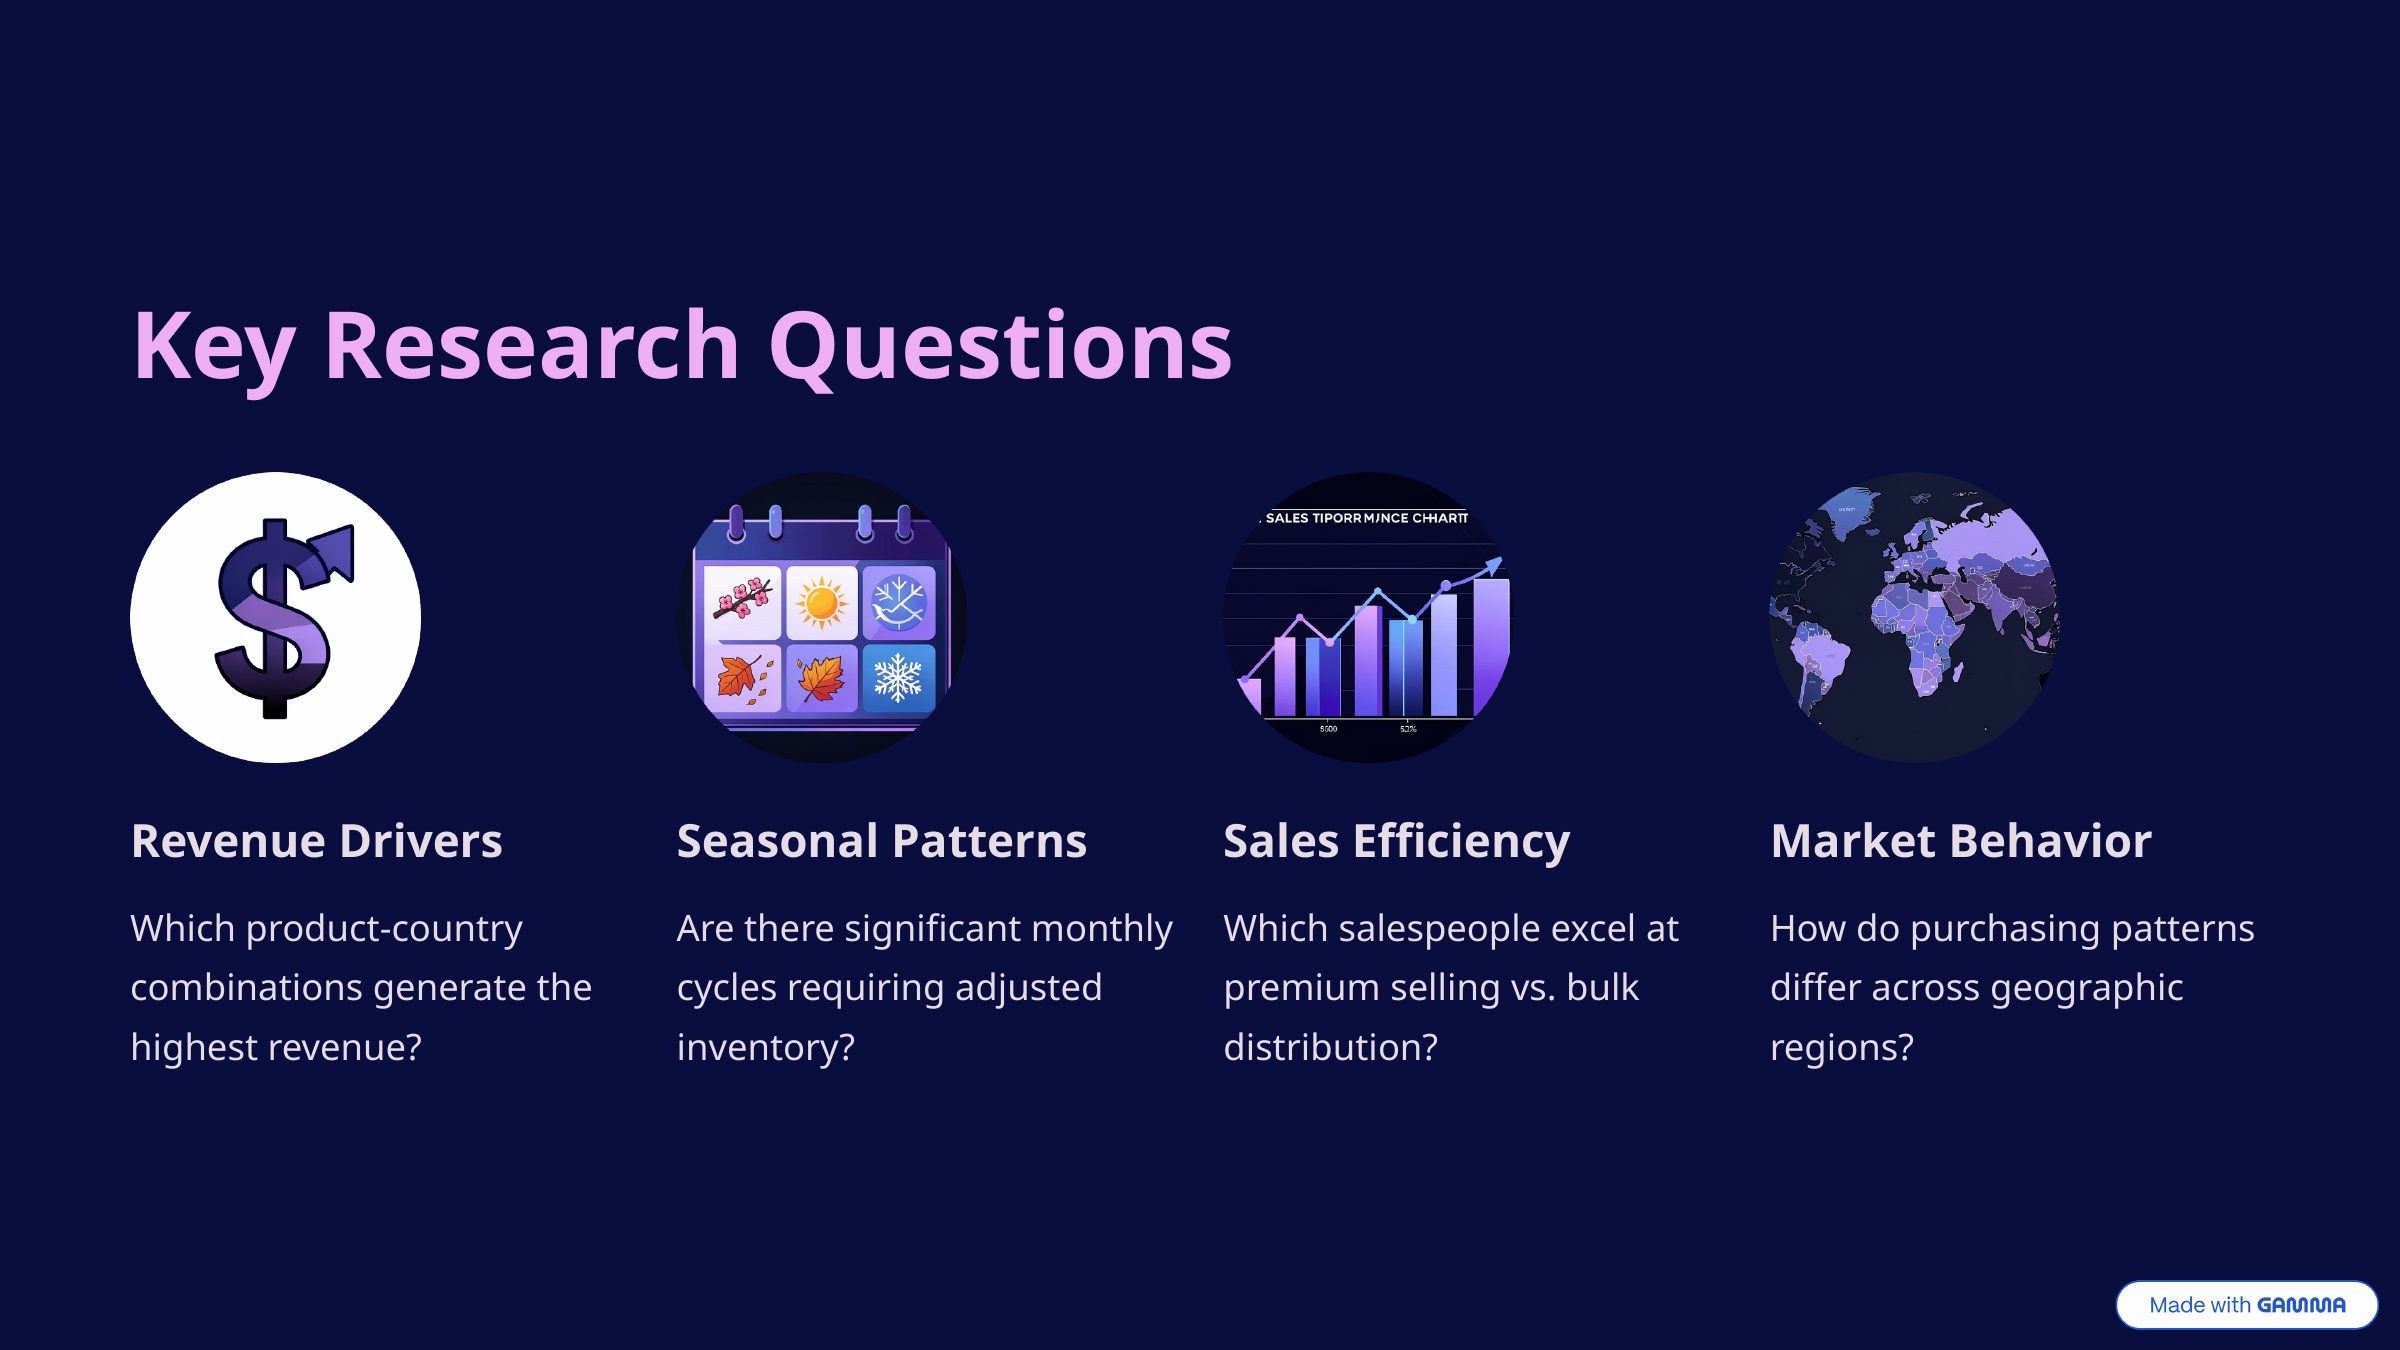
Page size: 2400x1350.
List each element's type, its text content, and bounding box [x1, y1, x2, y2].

text_box Revenue Drivers [130, 808, 596, 868]
picture [1223, 472, 1514, 763]
picture [1769, 472, 2060, 763]
text_box Which salespeople excel at premium selling vs. bulk distribution? [1223, 889, 1724, 1068]
text_box Are there significant monthly cycles requiring adjusted inventory? [676, 889, 1177, 1068]
text_box Sales Efficiency [1223, 808, 1689, 868]
text_box Market Behavior [1769, 808, 2235, 868]
text_box How do purchasing patterns differ across geographic regions? [1769, 889, 2270, 1068]
text_box Key Research Questions [130, 281, 1246, 399]
text_box Which product-country combinations generate the highest revenue? [130, 889, 631, 1068]
text_box Seasonal Patterns [676, 808, 1142, 868]
picture [676, 472, 967, 763]
picture [130, 472, 421, 763]
picture [2106, 1271, 2389, 1339]
